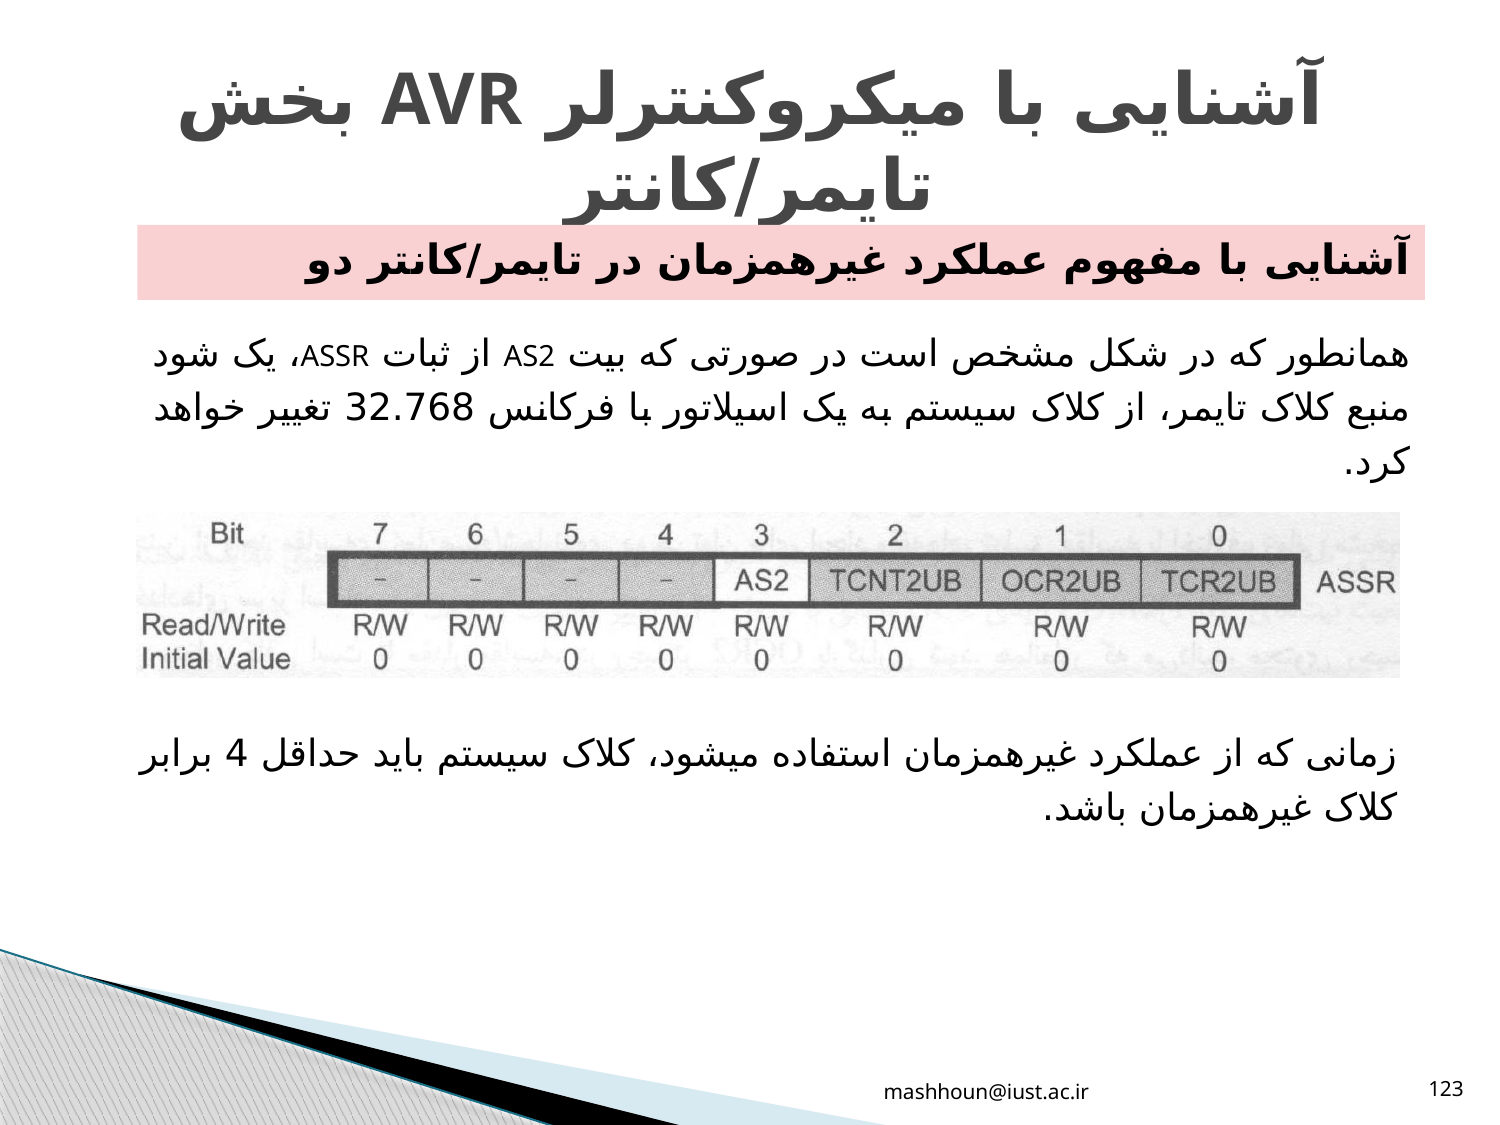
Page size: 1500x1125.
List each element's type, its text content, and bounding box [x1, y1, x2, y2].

text_box آشنایی با مفهوم عملکرد غیرهمزمان در تایمر/کانتر دو [137, 224, 1425, 300]
title آشنایی با میکروکنترلر AVR بخش تایمر/کانتر [75, 45, 1425, 233]
text_box همانطور که در شکل مشخص است در صورتی که بیت AS2 از ثبات ASSR، یک شود منبع کلاک تایمر، از کلاک سیستم به یک اسیلاتور با فرکانس 32.768 تغییر خواهد کرد. [137, 312, 1425, 550]
text_box زمانی که از عملکرد غیرهمزمان استفاده میشود، کلاک سیستم باید حداقل 4 برابر کلاک غیرهمزمان باشد. [124, 712, 1413, 800]
picture [136, 512, 1401, 678]
footer mashhoun@iust.ac.ir [718, 1051, 1105, 1112]
slide_number 123 [1400, 1051, 1479, 1112]
